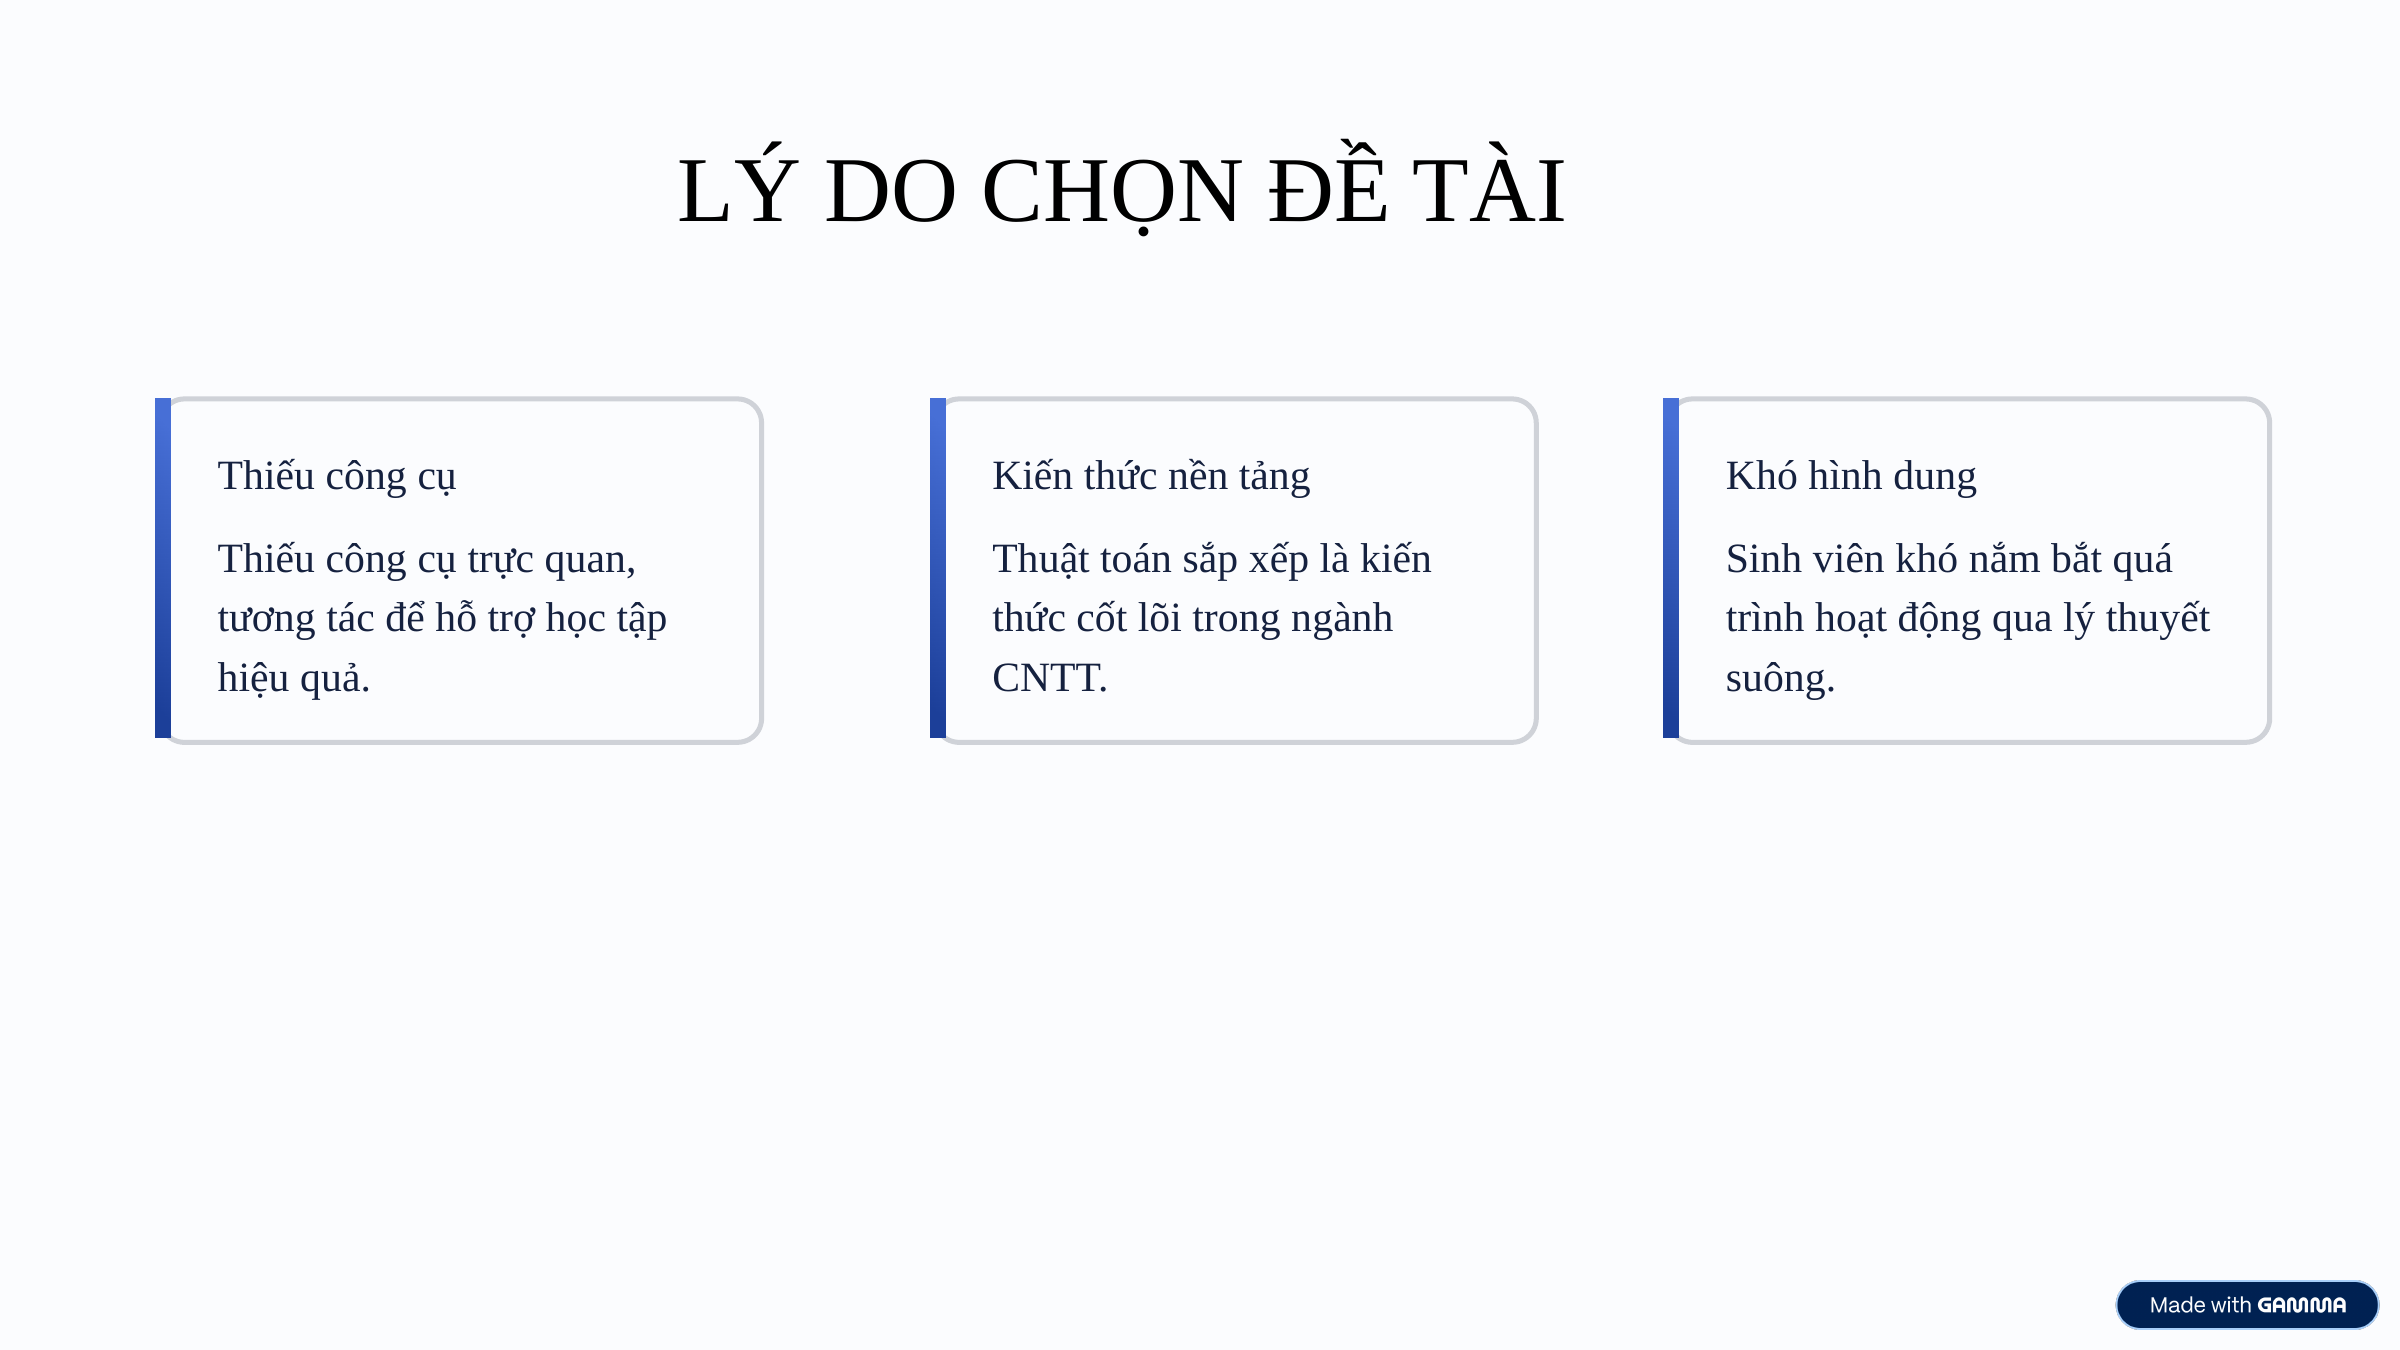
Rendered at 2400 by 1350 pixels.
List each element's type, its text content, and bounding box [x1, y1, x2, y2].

picture [1663, 398, 1684, 743]
text_box [176, 398, 762, 743]
text_box Khó hình dung [1725, 441, 2191, 500]
text_box Thiếu công cụ trực quan, tương tác để hỗ trợ học tập hiệu quả. [217, 521, 720, 701]
text_box Kiến thức nền tảng [992, 441, 1458, 500]
text_box Thuật toán sắp xếp là kiến thức cốt lõi trong ngành CNTT. [992, 521, 1495, 701]
text_box [1684, 398, 2270, 743]
text_box LÝ DO CHỌN ĐỀ TÀI [657, 124, 1589, 241]
text_box Sinh viên khó nắm bắt quá trình hoạt động qua lý thuyết suông. [1725, 521, 2228, 701]
text_box Thiếu công cụ [217, 441, 683, 500]
picture [2106, 1271, 2389, 1339]
text_box [951, 398, 1537, 743]
picture [930, 398, 951, 743]
picture [155, 398, 176, 743]
